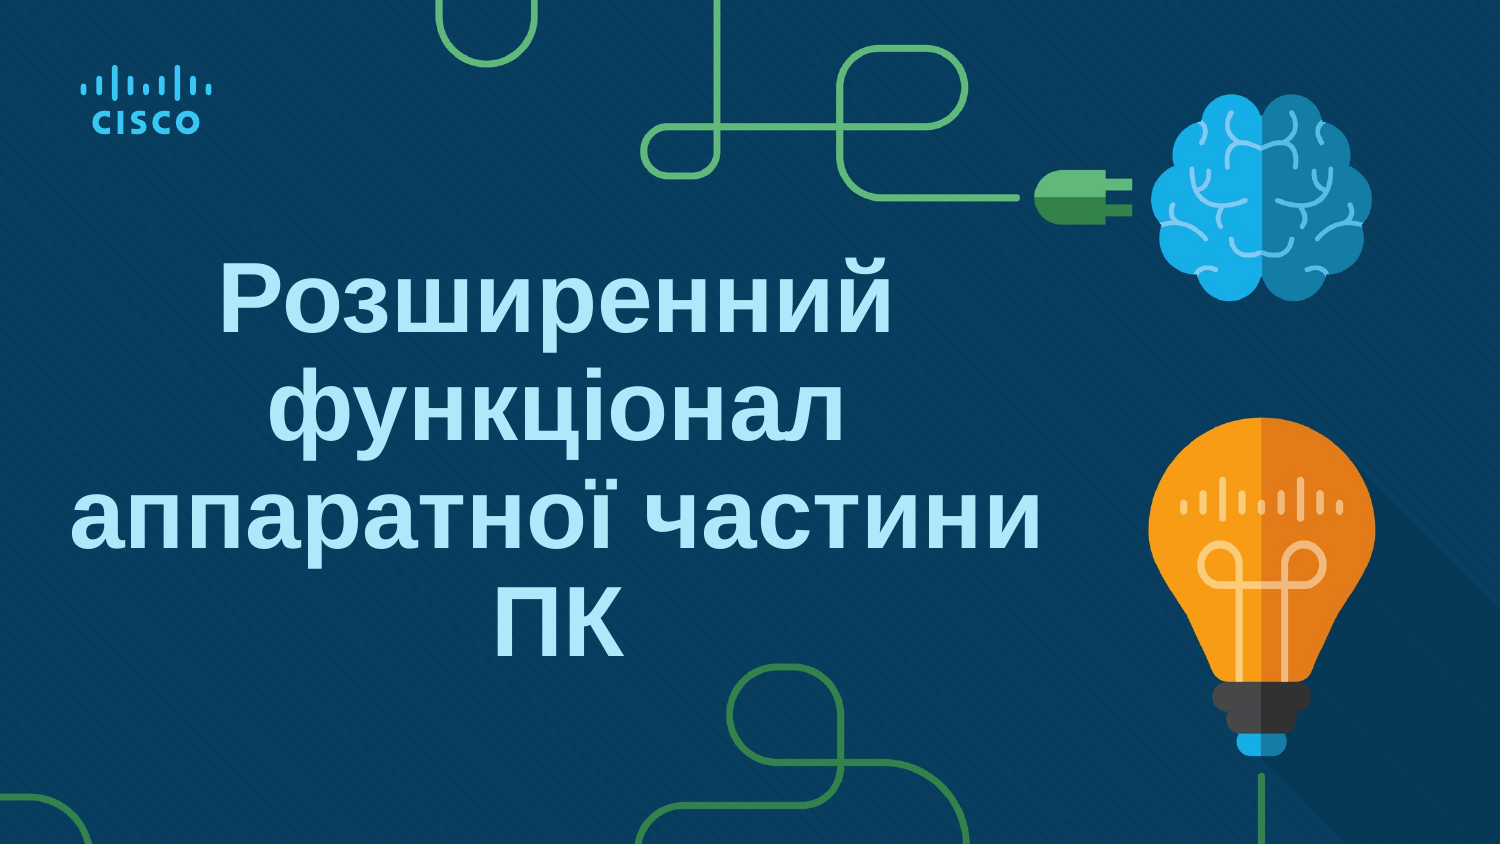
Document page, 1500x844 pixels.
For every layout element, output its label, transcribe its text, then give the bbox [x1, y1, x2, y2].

picture [0, 0, 1500, 844]
title Розширенний функціонал аппаратної частини ПК [10, 197, 1105, 686]
